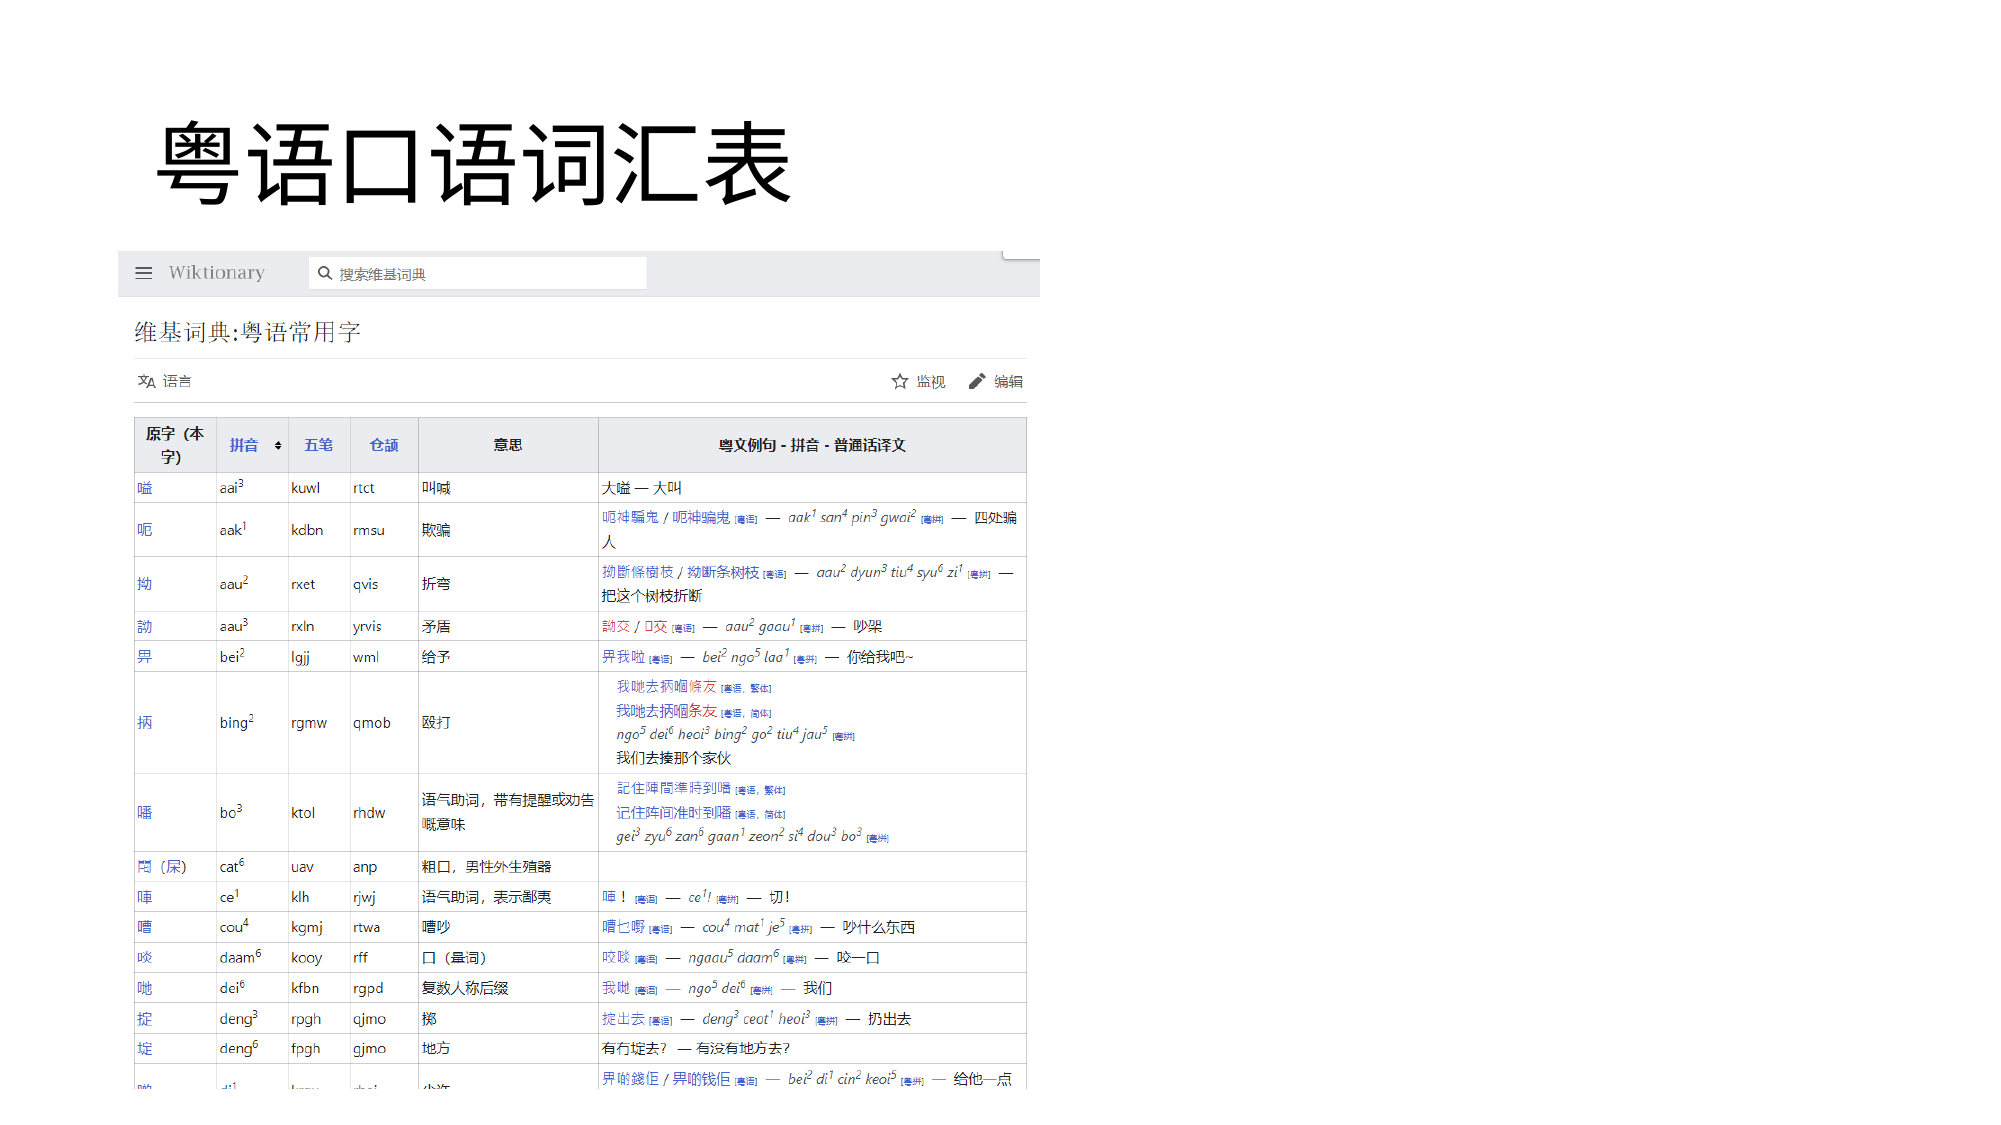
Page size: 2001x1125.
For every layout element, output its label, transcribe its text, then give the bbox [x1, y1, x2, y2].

title 粤语口语词汇表 [137, 59, 1863, 278]
picture [118, 251, 1040, 1089]
